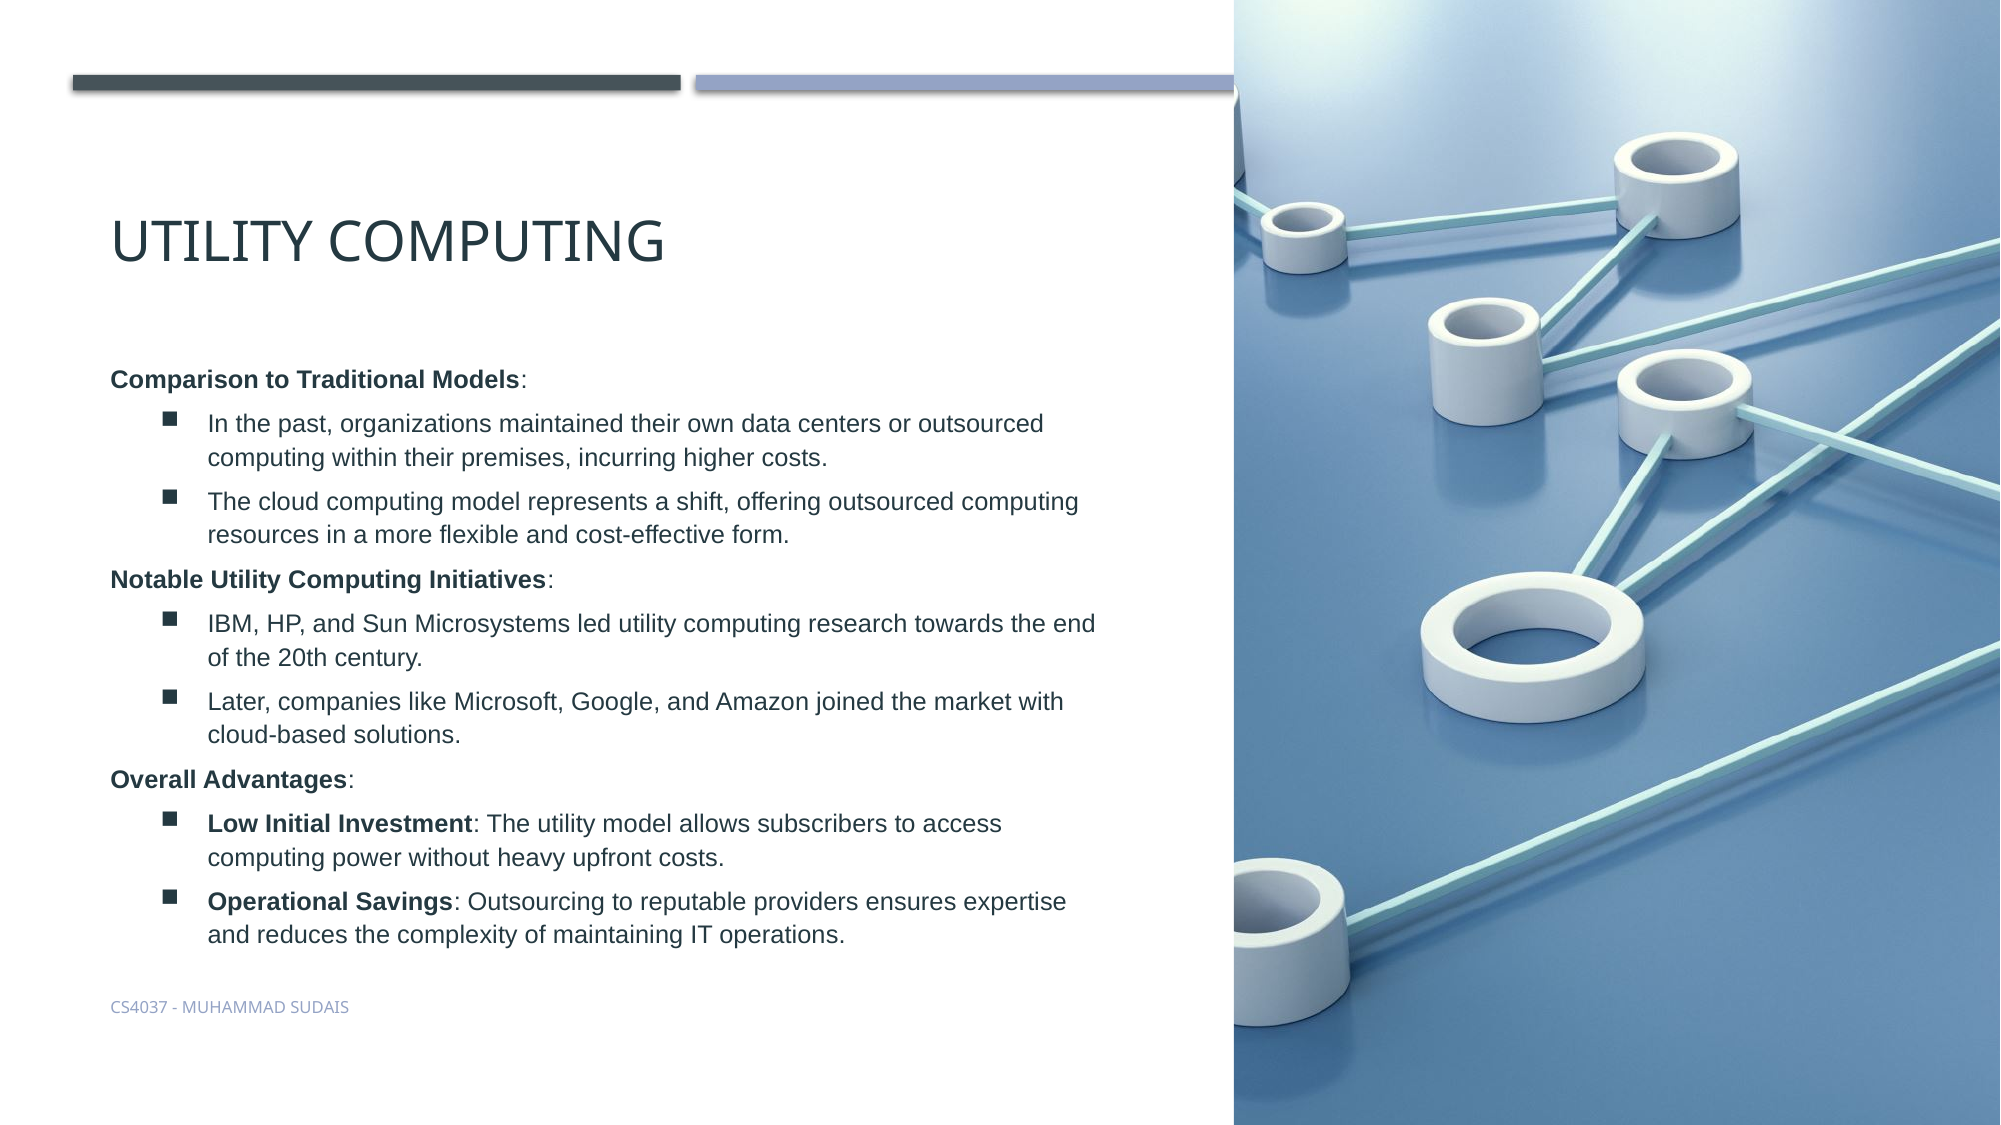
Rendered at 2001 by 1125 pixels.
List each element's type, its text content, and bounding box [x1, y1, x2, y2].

footer CS4037 - Muhammad Sudais [95, 976, 797, 1037]
list Comparison to Traditional Models: In the past, organizations maintained their own data centers or outsourced computing within their premises, incurring higher costs. The cloud computing model represents a shift, offering outsourced computing resources in a more flexible and cost-effective form. Notable Utility Computing Initiatives: IBM, HP, and Sun Microsystems led utility computing research towards the end of the 20th century. Later, companies like Microsoft, Google, and Amazon joined the market with cloud-based solutions. Overall Advantages: Low Initial Investment: The utility model allows subscribers to access computing power without heavy upfront costs. Operational Savings: Outsourcing to reputable providers ensures expertise and reduces the complexity of maintaining IT operations. [95, 311, 1131, 962]
picture [1233, 0, 2000, 1125]
title Utility Computing [95, 115, 1131, 282]
